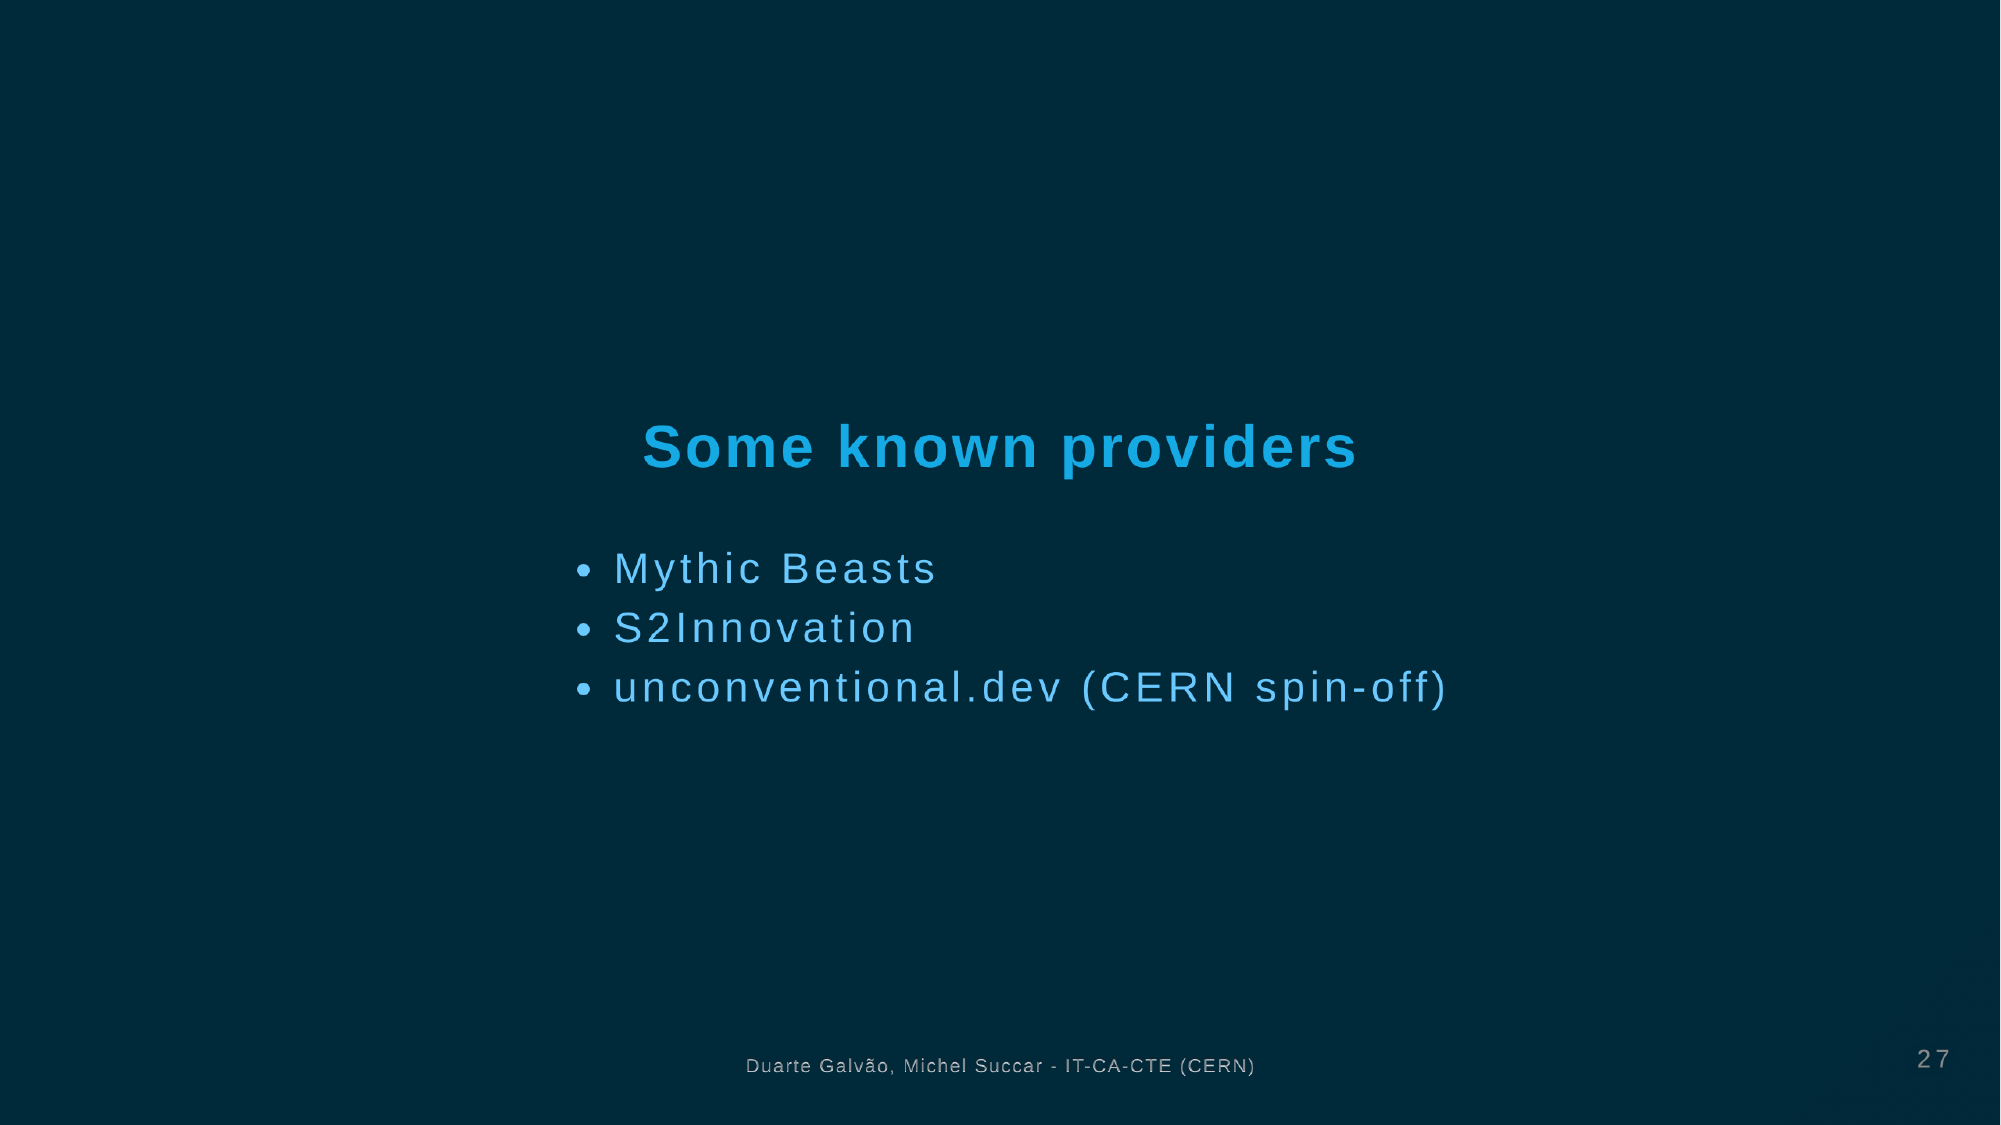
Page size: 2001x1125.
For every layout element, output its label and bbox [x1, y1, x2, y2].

picture [869, 679, 887, 701]
picture [578, 684, 589, 694]
picture [1160, 1058, 1170, 1071]
picture [1040, 680, 1058, 701]
picture [805, 620, 824, 642]
picture [758, 436, 772, 466]
picture [977, 1063, 986, 1072]
picture [739, 436, 755, 466]
picture [1025, 1061, 1032, 1071]
picture [1416, 671, 1427, 701]
picture [1207, 437, 1213, 466]
picture [730, 437, 737, 466]
picture [1205, 1058, 1214, 1071]
picture [618, 554, 645, 582]
picture [1311, 436, 1318, 442]
picture [751, 620, 769, 642]
picture [578, 565, 589, 576]
picture [867, 1058, 874, 1072]
picture [673, 679, 690, 701]
picture [646, 427, 679, 467]
picture [899, 620, 910, 641]
picture [951, 1061, 959, 1069]
picture [817, 560, 835, 583]
picture [874, 562, 890, 583]
picture [1105, 437, 1112, 466]
picture [785, 554, 807, 582]
picture [898, 680, 904, 701]
picture [778, 620, 797, 641]
picture [1147, 1058, 1156, 1071]
picture [1244, 425, 1252, 466]
picture [689, 436, 718, 467]
picture [864, 620, 883, 642]
picture [837, 675, 847, 701]
picture [837, 1061, 844, 1072]
picture [1328, 680, 1333, 701]
picture [735, 679, 745, 701]
picture [1208, 673, 1231, 701]
picture [1373, 679, 1392, 701]
picture [1919, 1050, 1929, 1057]
picture [1013, 679, 1031, 701]
picture [645, 680, 650, 701]
picture [822, 1065, 832, 1072]
picture [898, 556, 908, 583]
picture [928, 1065, 934, 1072]
picture [802, 1061, 809, 1072]
picture [845, 560, 866, 583]
picture [842, 425, 867, 466]
picture [1433, 671, 1442, 710]
picture [649, 613, 668, 641]
picture [1129, 436, 1159, 467]
picture [905, 679, 915, 701]
picture [878, 560, 889, 565]
picture [617, 680, 634, 701]
picture [1017, 436, 1033, 466]
picture [695, 620, 700, 641]
picture [985, 671, 1002, 701]
picture [1400, 671, 1410, 701]
picture [755, 680, 773, 701]
picture [1103, 673, 1127, 701]
picture [1302, 437, 1310, 466]
picture [832, 615, 842, 642]
picture [1327, 436, 1353, 467]
picture [699, 679, 718, 701]
picture [1168, 437, 1196, 466]
picture [775, 1061, 782, 1071]
picture [656, 561, 673, 591]
picture [878, 437, 886, 466]
picture [652, 679, 662, 701]
picture [893, 620, 898, 641]
picture [681, 555, 690, 583]
picture [925, 679, 946, 701]
picture [1006, 437, 1014, 466]
picture [818, 679, 827, 701]
picture [1084, 671, 1093, 710]
picture [728, 680, 732, 701]
picture [707, 560, 716, 582]
picture [1075, 436, 1093, 467]
picture [1258, 679, 1274, 701]
picture [724, 620, 728, 641]
picture [1172, 673, 1195, 701]
picture [781, 679, 800, 701]
picture [954, 437, 996, 466]
picture [1225, 436, 1243, 467]
picture [811, 680, 815, 701]
picture [1132, 1058, 1140, 1063]
picture [1285, 679, 1302, 710]
picture [1189, 1058, 1199, 1072]
picture [700, 552, 705, 582]
picture [729, 620, 740, 641]
picture [701, 620, 712, 641]
picture [617, 613, 640, 642]
picture [1114, 436, 1121, 442]
picture [916, 436, 945, 467]
picture [1139, 673, 1161, 701]
picture [1065, 437, 1074, 478]
picture [1334, 679, 1344, 701]
picture [916, 560, 933, 583]
picture [991, 1063, 998, 1072]
picture [888, 436, 904, 466]
picture [741, 560, 758, 583]
picture [878, 1061, 886, 1072]
picture [1264, 436, 1291, 467]
picture [939, 1059, 946, 1071]
picture [784, 436, 810, 467]
picture [578, 624, 589, 635]
